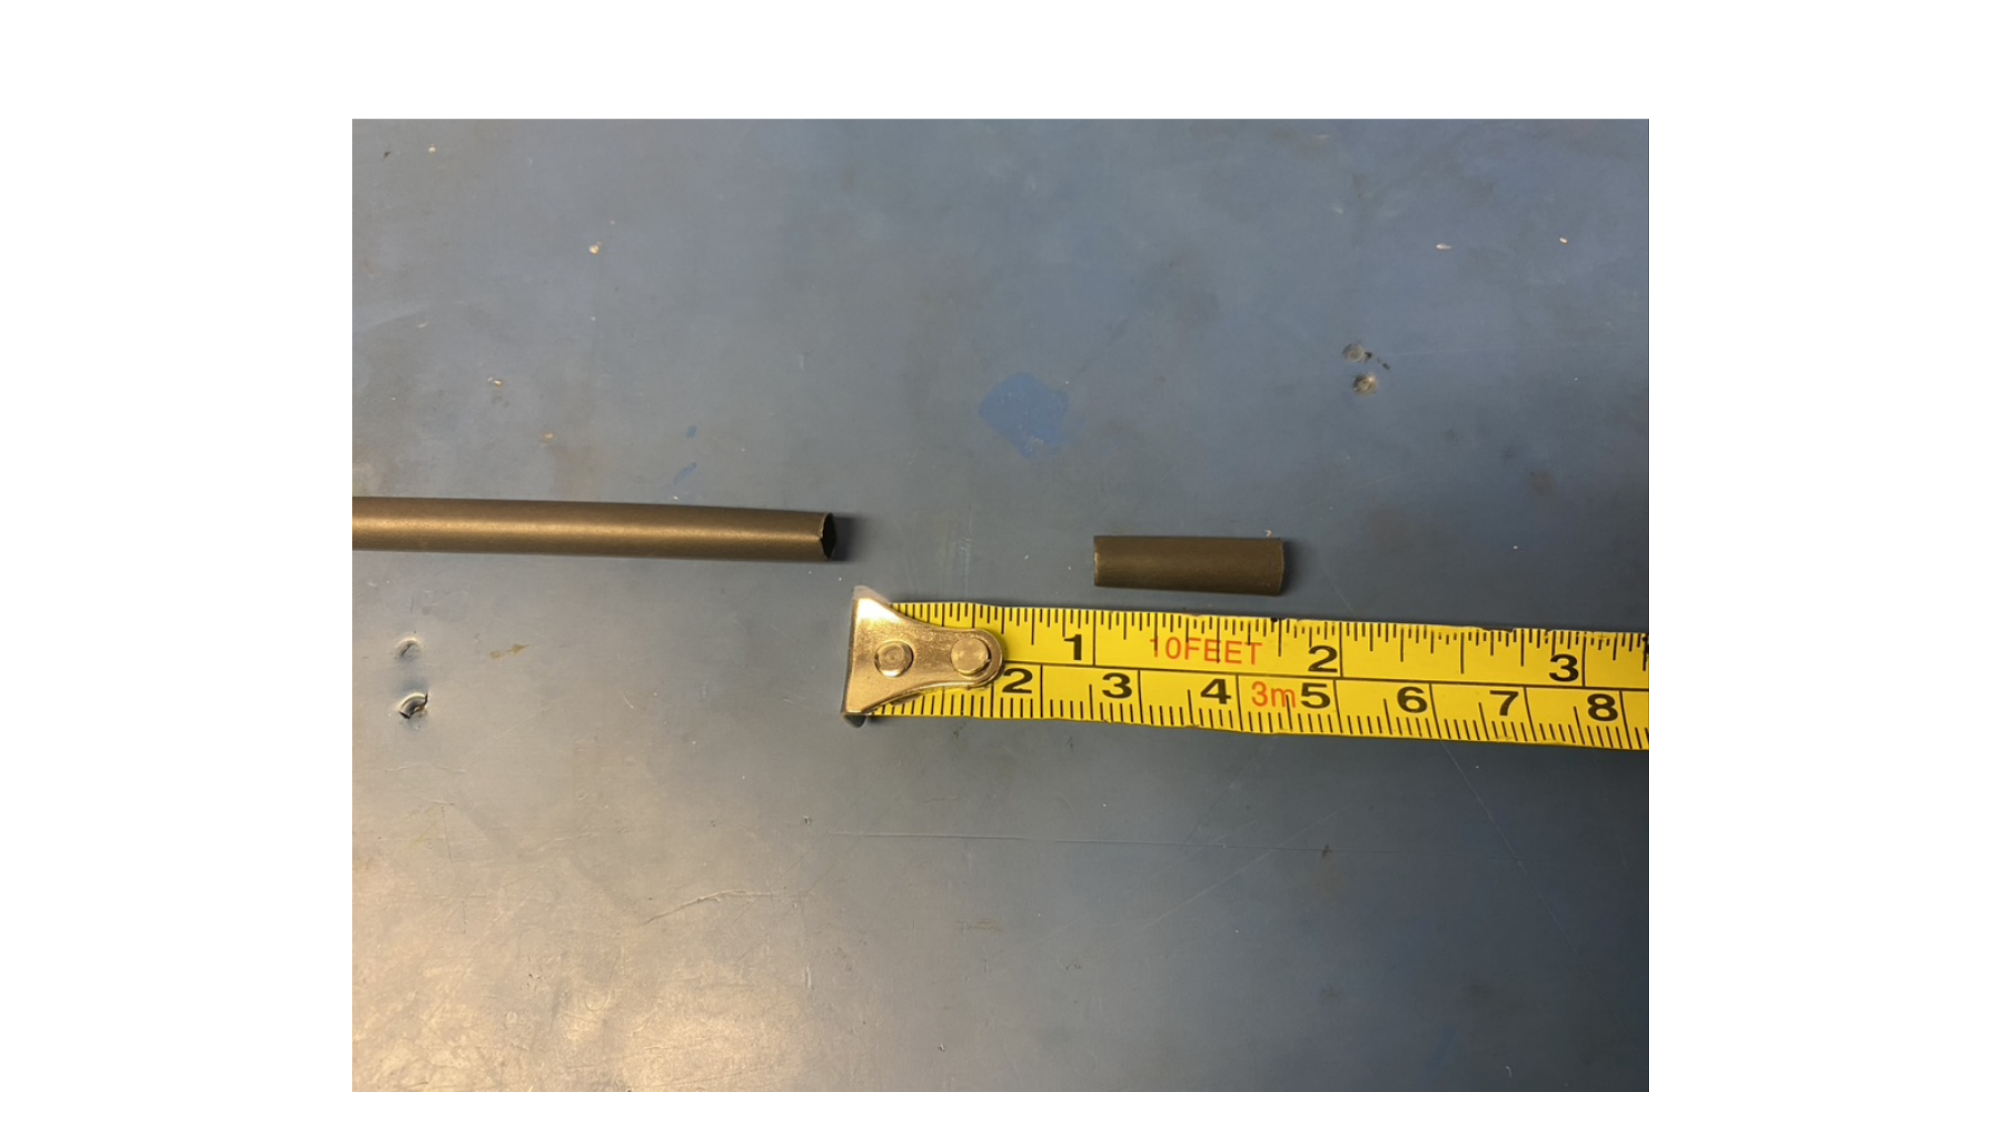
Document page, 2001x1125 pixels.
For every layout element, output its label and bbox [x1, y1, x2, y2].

picture [353, 0, 1648, 1125]
